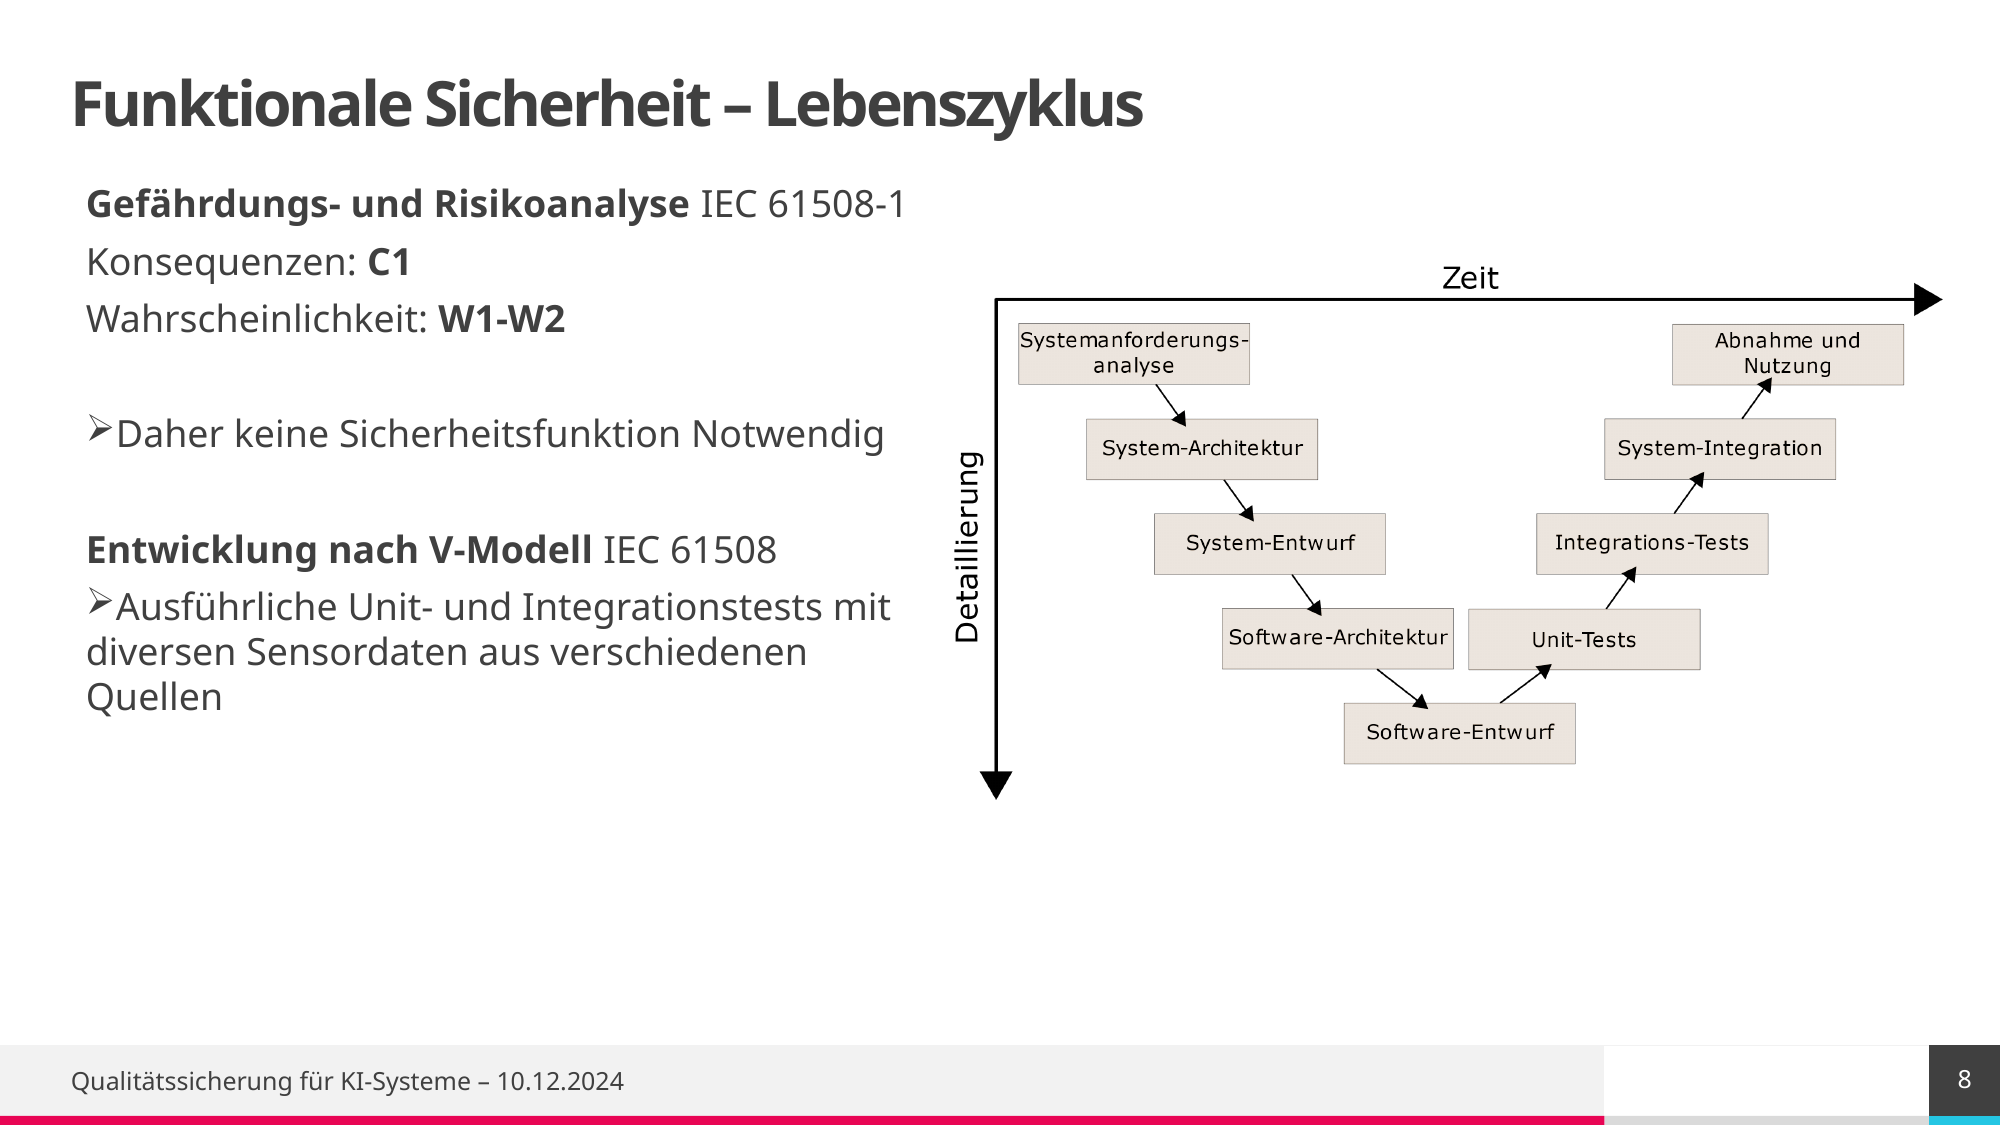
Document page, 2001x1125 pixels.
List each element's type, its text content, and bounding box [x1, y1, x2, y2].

picture [942, 258, 1953, 806]
text_box Gefährdungs- und Risikoanalyse IEC 61508-1 Konsequenzen: C1 Wahrscheinlichkeit: W1-W2 Daher keine Sicherheitsfunktion Notwendig Entwicklung nach V-Modell IEC 61508 Ausführliche Unit- und Integrationstests mit diversen Sensordaten aus verschiedenen Quellen [70, 172, 969, 887]
slide_number 8 [1929, 1045, 2000, 1116]
footer Qualitätssicherung für KI-Systeme – 10.12.2024 [70, 1056, 1000, 1105]
title Funktionale Sicherheit – Lebenszyklus [70, 70, 1932, 142]
